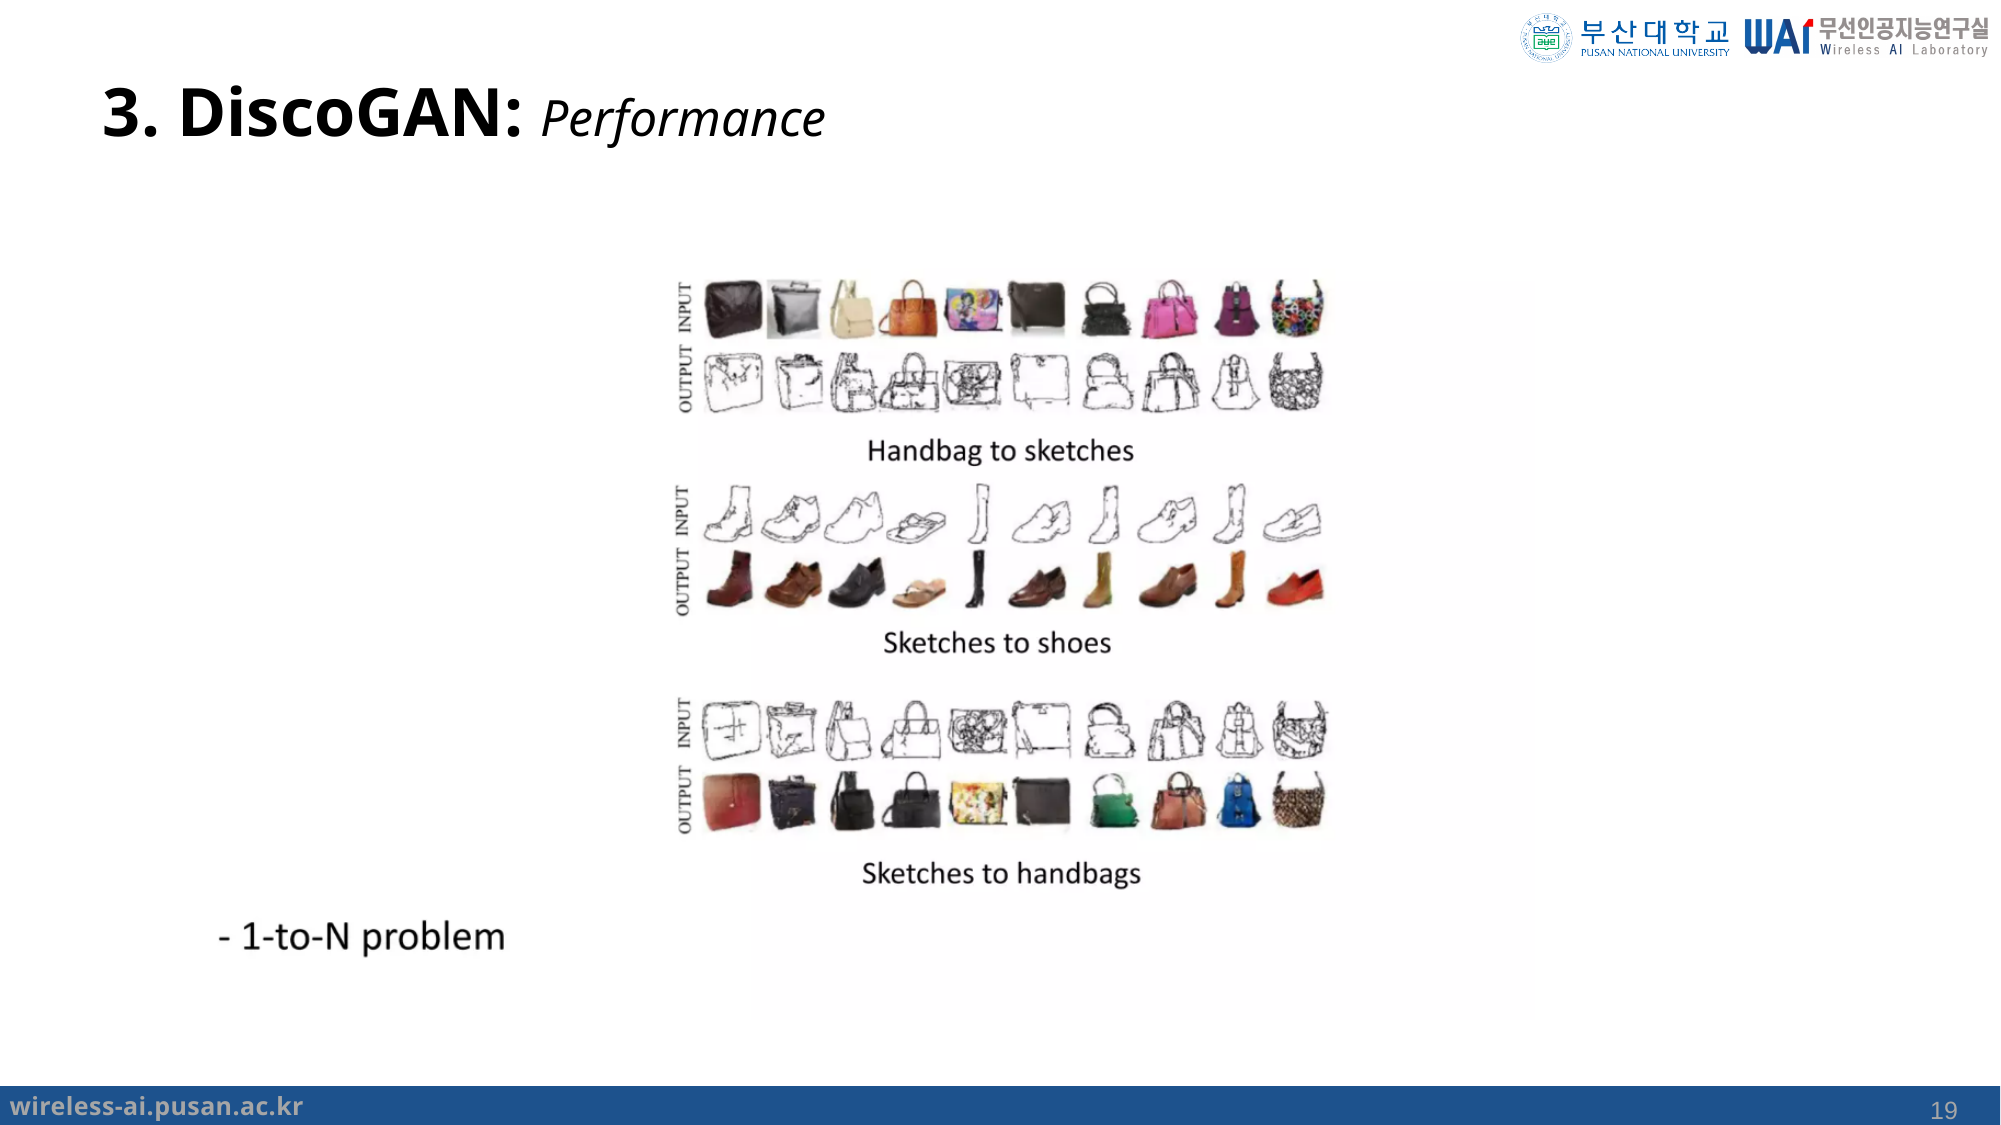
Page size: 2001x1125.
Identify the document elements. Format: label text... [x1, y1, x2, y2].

slide_number 19 [1884, 1086, 2000, 1125]
picture [1518, 12, 1732, 64]
title 3. DiscoGAN: Performance [87, 105, 1825, 194]
picture [185, 239, 1535, 1020]
picture [1744, 16, 1989, 58]
